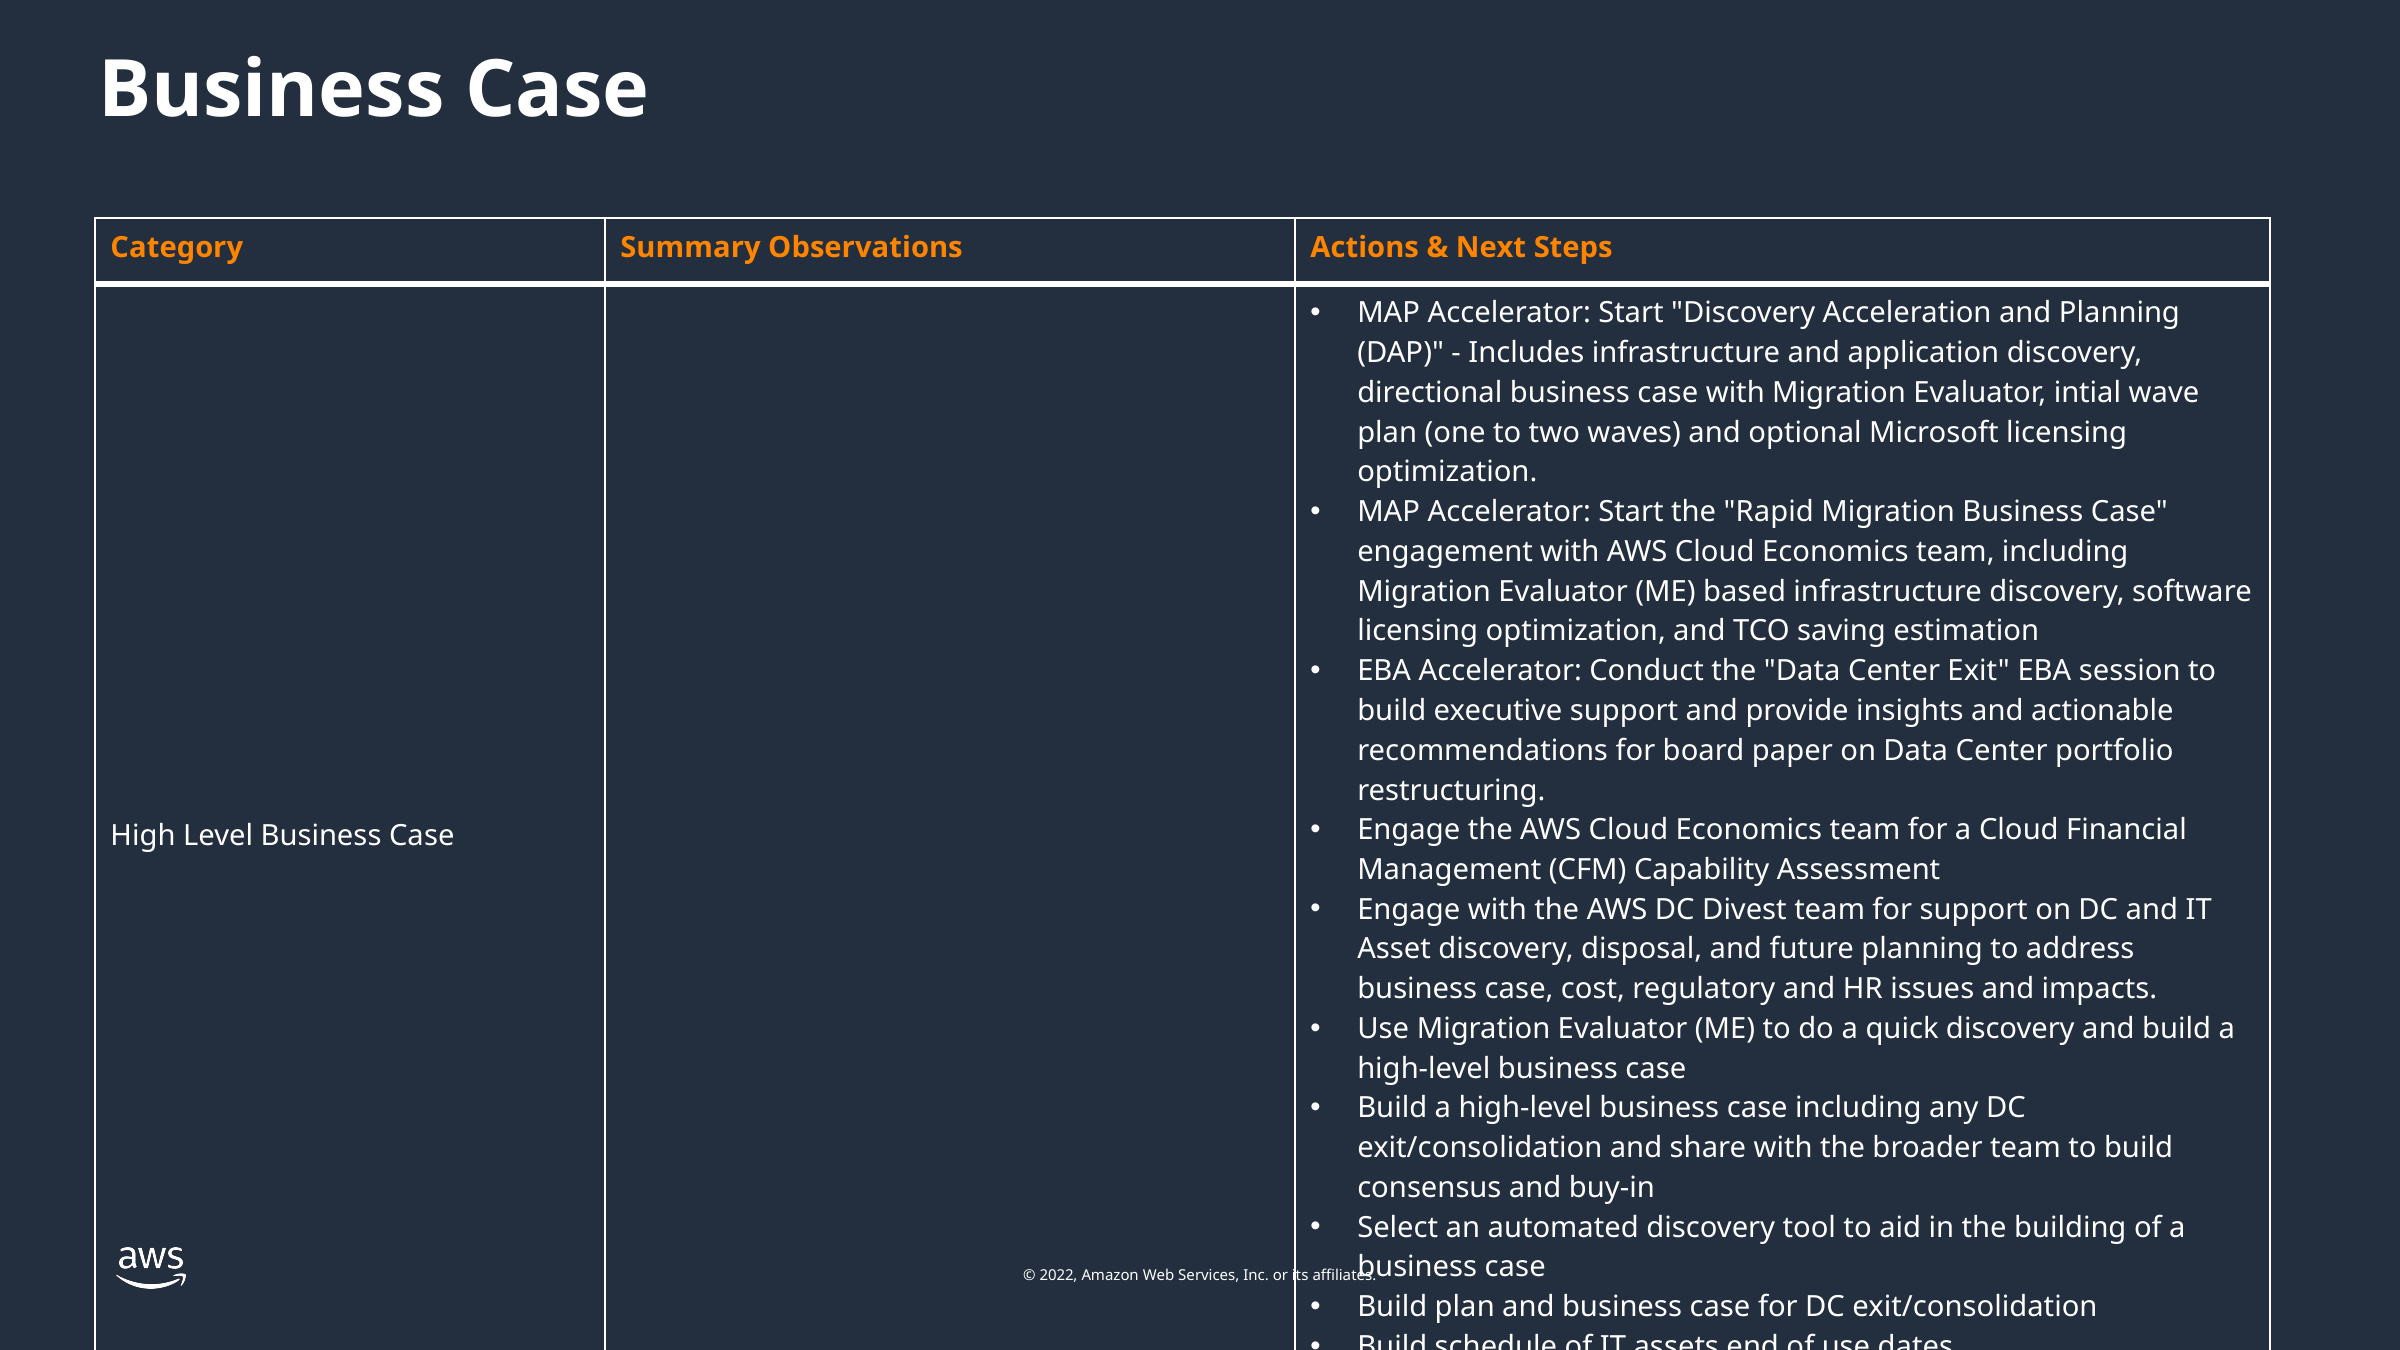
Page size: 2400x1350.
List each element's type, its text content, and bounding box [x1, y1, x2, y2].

table_header Category [96, 219, 604, 281]
table_cell [606, 287, 1294, 1350]
table_header Summary Observations [606, 219, 1294, 281]
text_box Business Case [83, 18, 2354, 151]
table_header Actions & Next Steps [1296, 219, 2269, 281]
table_cell MAP Accelerator: Start "Discovery Acceleration and Planning (DAP)" - Includes infrastructure and application discovery, directional business case with Migration Evaluator, intial wave plan (one to two waves) and optional Microsoft licensing optimization. MAP Accelerator: Start the "Rapid Migration Business Case" engagement with AWS Cloud Economics team, including Migration Evaluator (ME) based infrastructure discovery, software licensing optimization, and TCO saving estimation EBA Accelerator: Conduct the "Data Center Exit" EBA session to build executive support and provide insights and actionable recommendations for board paper on Data Center portfolio restructuring. Engage the AWS Cloud Economics team for a Cloud Financial Management (CFM) Capability Assessment Engage with the AWS DC Divest team for support on DC and IT Asset discovery, disposal, and future planning to address business case, cost, regulatory and HR issues and impacts. Use Migration Evaluator (ME) to do a quick discovery and build a high-level business case Build a high-level business case including any DC exit/consolidation and share with the broader team to build consensus and buy-in Select an automated discovery tool to aid in the building of a business case Build plan and business case for DC exit/consolidation Build schedule of IT assets end of use dates Engage with AWS to conduct a “Carbon Footprint Framework Workshop” to learn how to leverage cloud technology and automate sustainability KPI measurement and set/manage decarbonization goals [1296, 287, 2269, 1350]
table_cell High Level Business Case [96, 287, 604, 1350]
